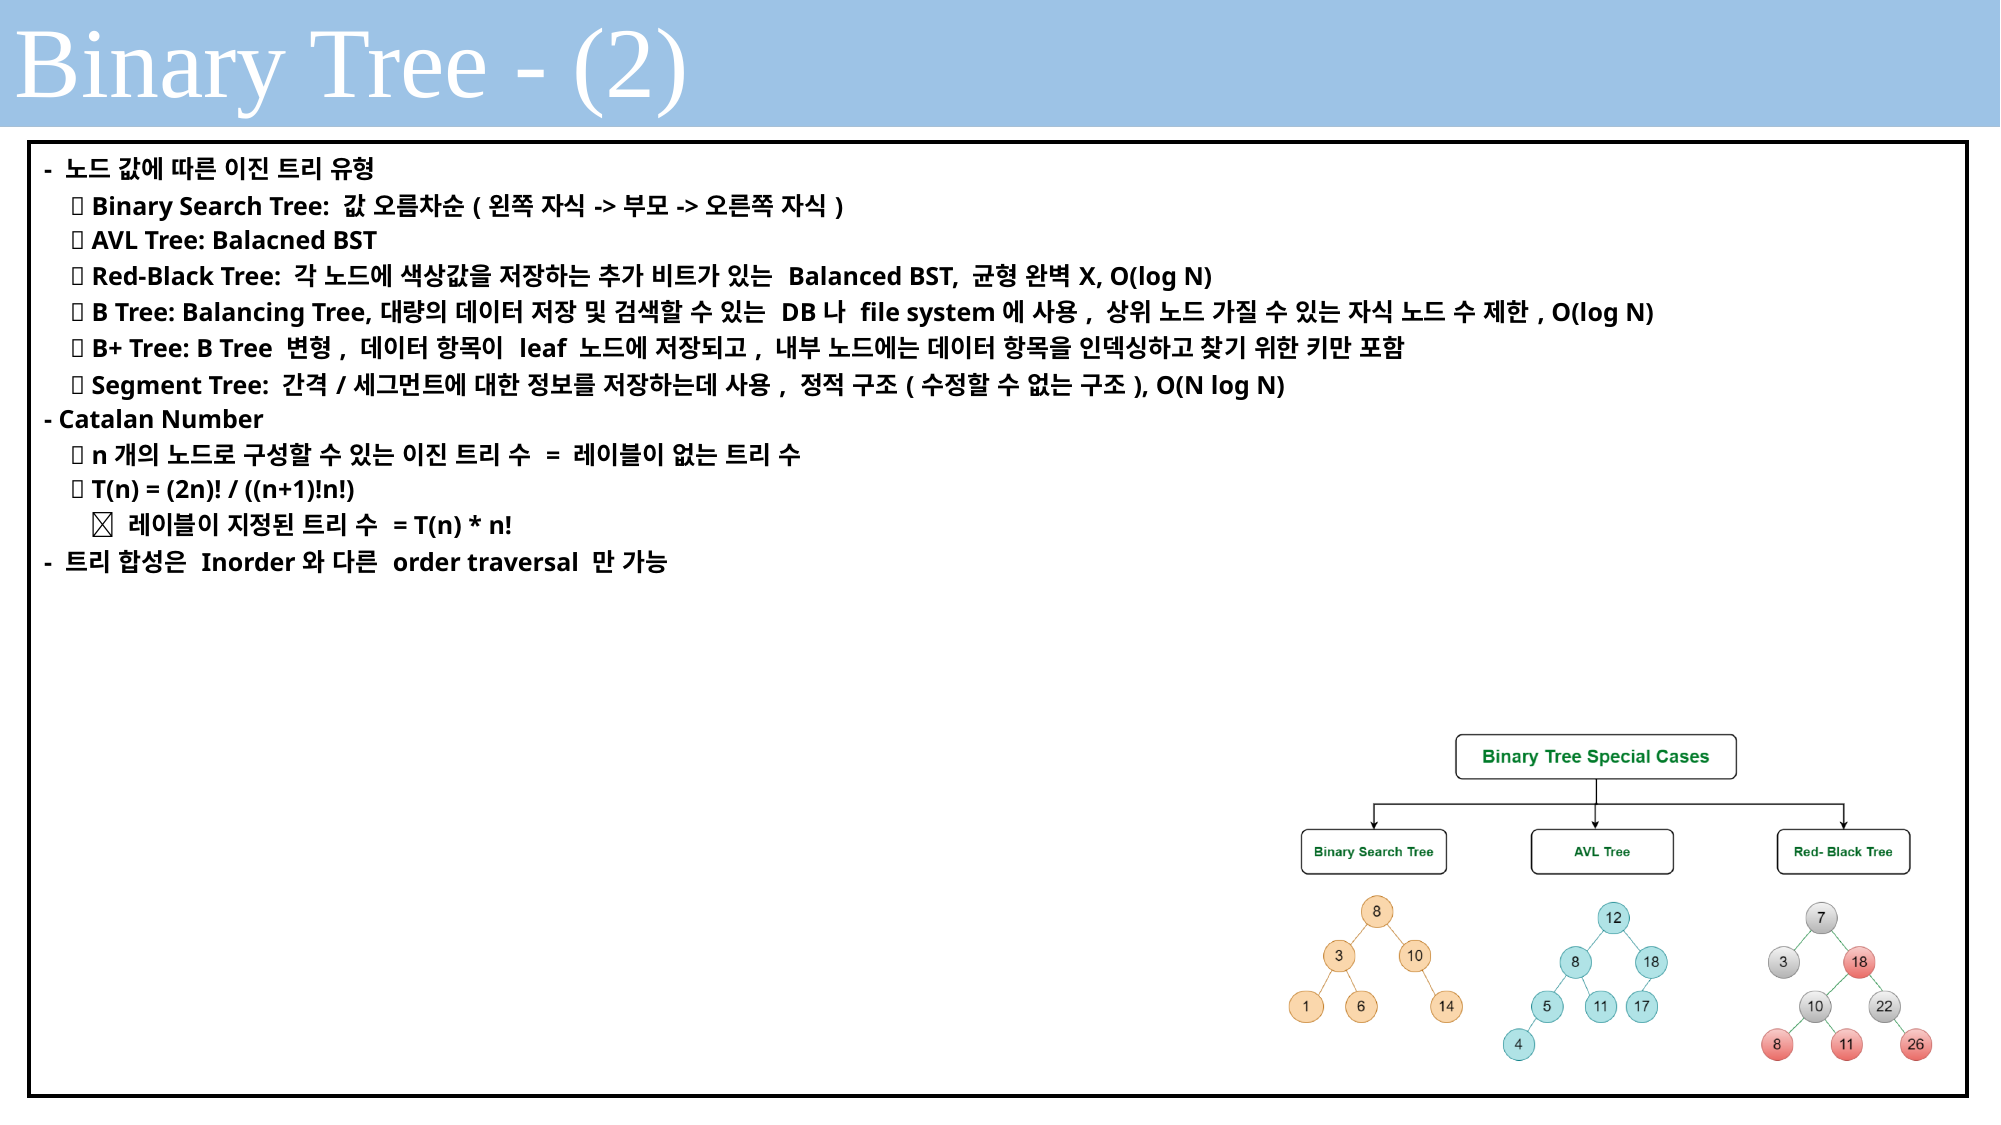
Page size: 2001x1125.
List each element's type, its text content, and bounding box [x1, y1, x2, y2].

text_box Binary Tree - (2) [0, 0, 1867, 126]
text_box [0, 0, 2000, 128]
table_header - 노드 값에 따른 이진 트리 유형  Binary Search Tree: 값 오름차순(왼쪽 자식->부모->오른쪽 자식)  AVL Tree: Balacned BST  Red-Black Tree: 각 노드에 색상값을 저장하는 추가 비트가 있는 Balanced BST, 균형 완벽X, O(log N)  B Tree: Balancing Tree,대량의 데이터 저장 및 검색할 수 있는 DB나 file system에 사용, 상위 노드 가질 수 있는 자식 노드 수 제한, O(log N)  B+ Tree: B Tree 변형, 데이터 항목이 leaf 노드에 저장되고, 내부 노드에는 데이터 항목을 인덱싱하고 찾기 위한 키만 포함  Segment Tree: 간격/세그먼트에 대한 정보를 저장하는데 사용, 정적 구조(수정할 수 없는 구조), O(N log N) - Catalan Number  n개의 노드로 구성할 수 있는 이진 트리 수 = 레이블이 없는 트리 수  T(n) = (2n)! / ((n+1)!n!)  레이블이 지정된 트리 수 = T(n) * n! - 트리 합성은 Inorder와 다른 order traversal 만 가능 [31, 144, 1965, 1094]
picture [1271, 726, 1949, 1067]
